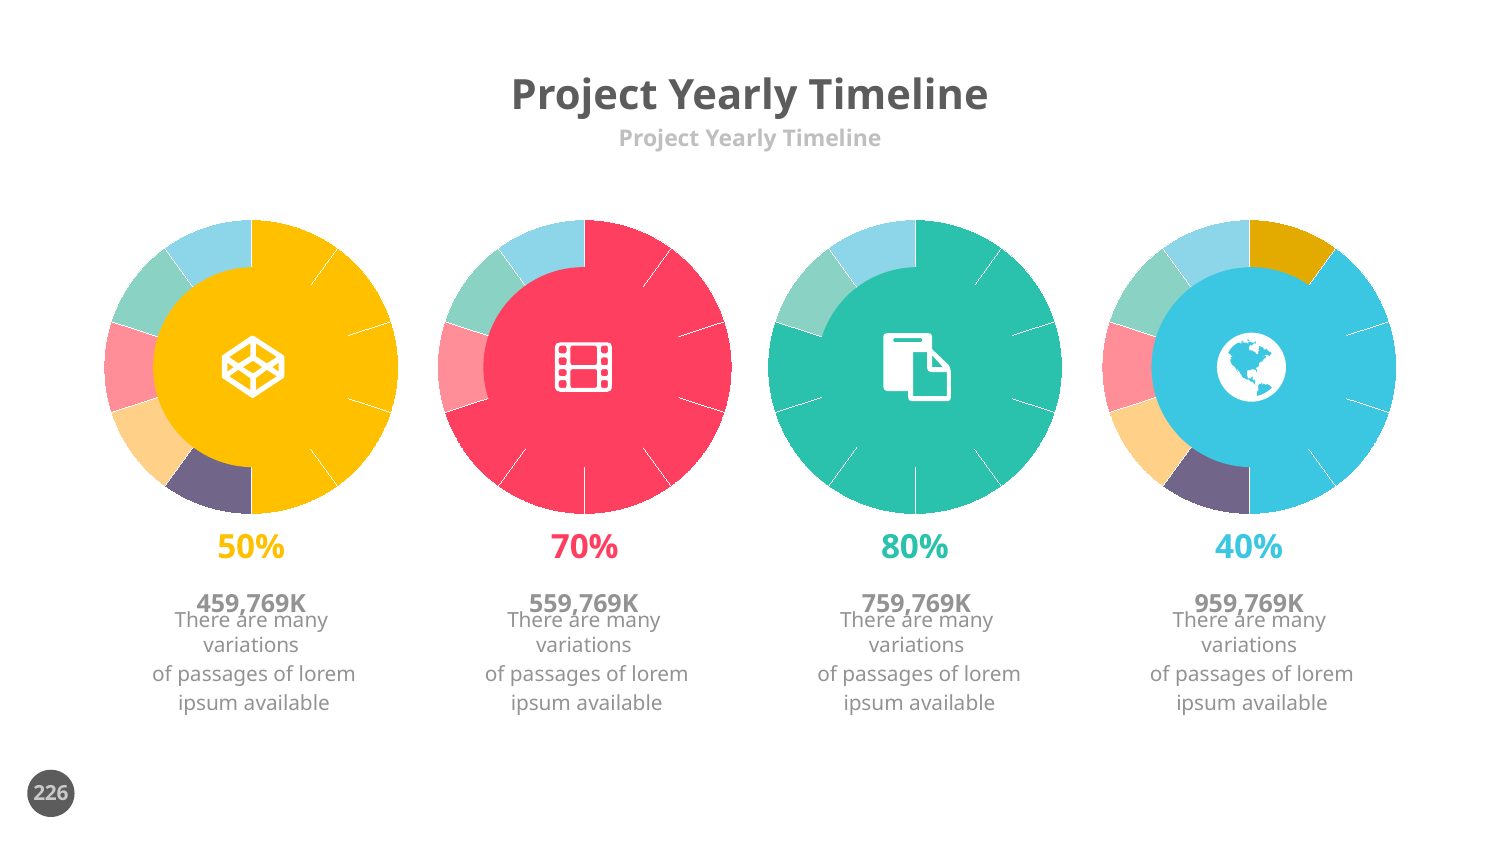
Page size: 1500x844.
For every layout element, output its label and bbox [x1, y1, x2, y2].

text_box [198, 530, 304, 573]
chart [1095, 204, 1403, 530]
text_box [129, 586, 373, 704]
text_box [795, 586, 1039, 704]
text_box [152, 266, 354, 468]
chart [761, 204, 1069, 530]
title [287, 63, 1213, 122]
slide_number [13, 770, 89, 816]
text_box [1196, 530, 1302, 573]
text_box [862, 530, 968, 573]
chart [430, 204, 739, 530]
text_box [816, 266, 1018, 468]
text_box [1151, 266, 1352, 468]
list [412, 121, 1088, 155]
text_box [532, 530, 638, 573]
text_box [483, 266, 684, 468]
chart [97, 204, 405, 530]
text_box [1127, 586, 1371, 704]
text_box [462, 586, 706, 704]
